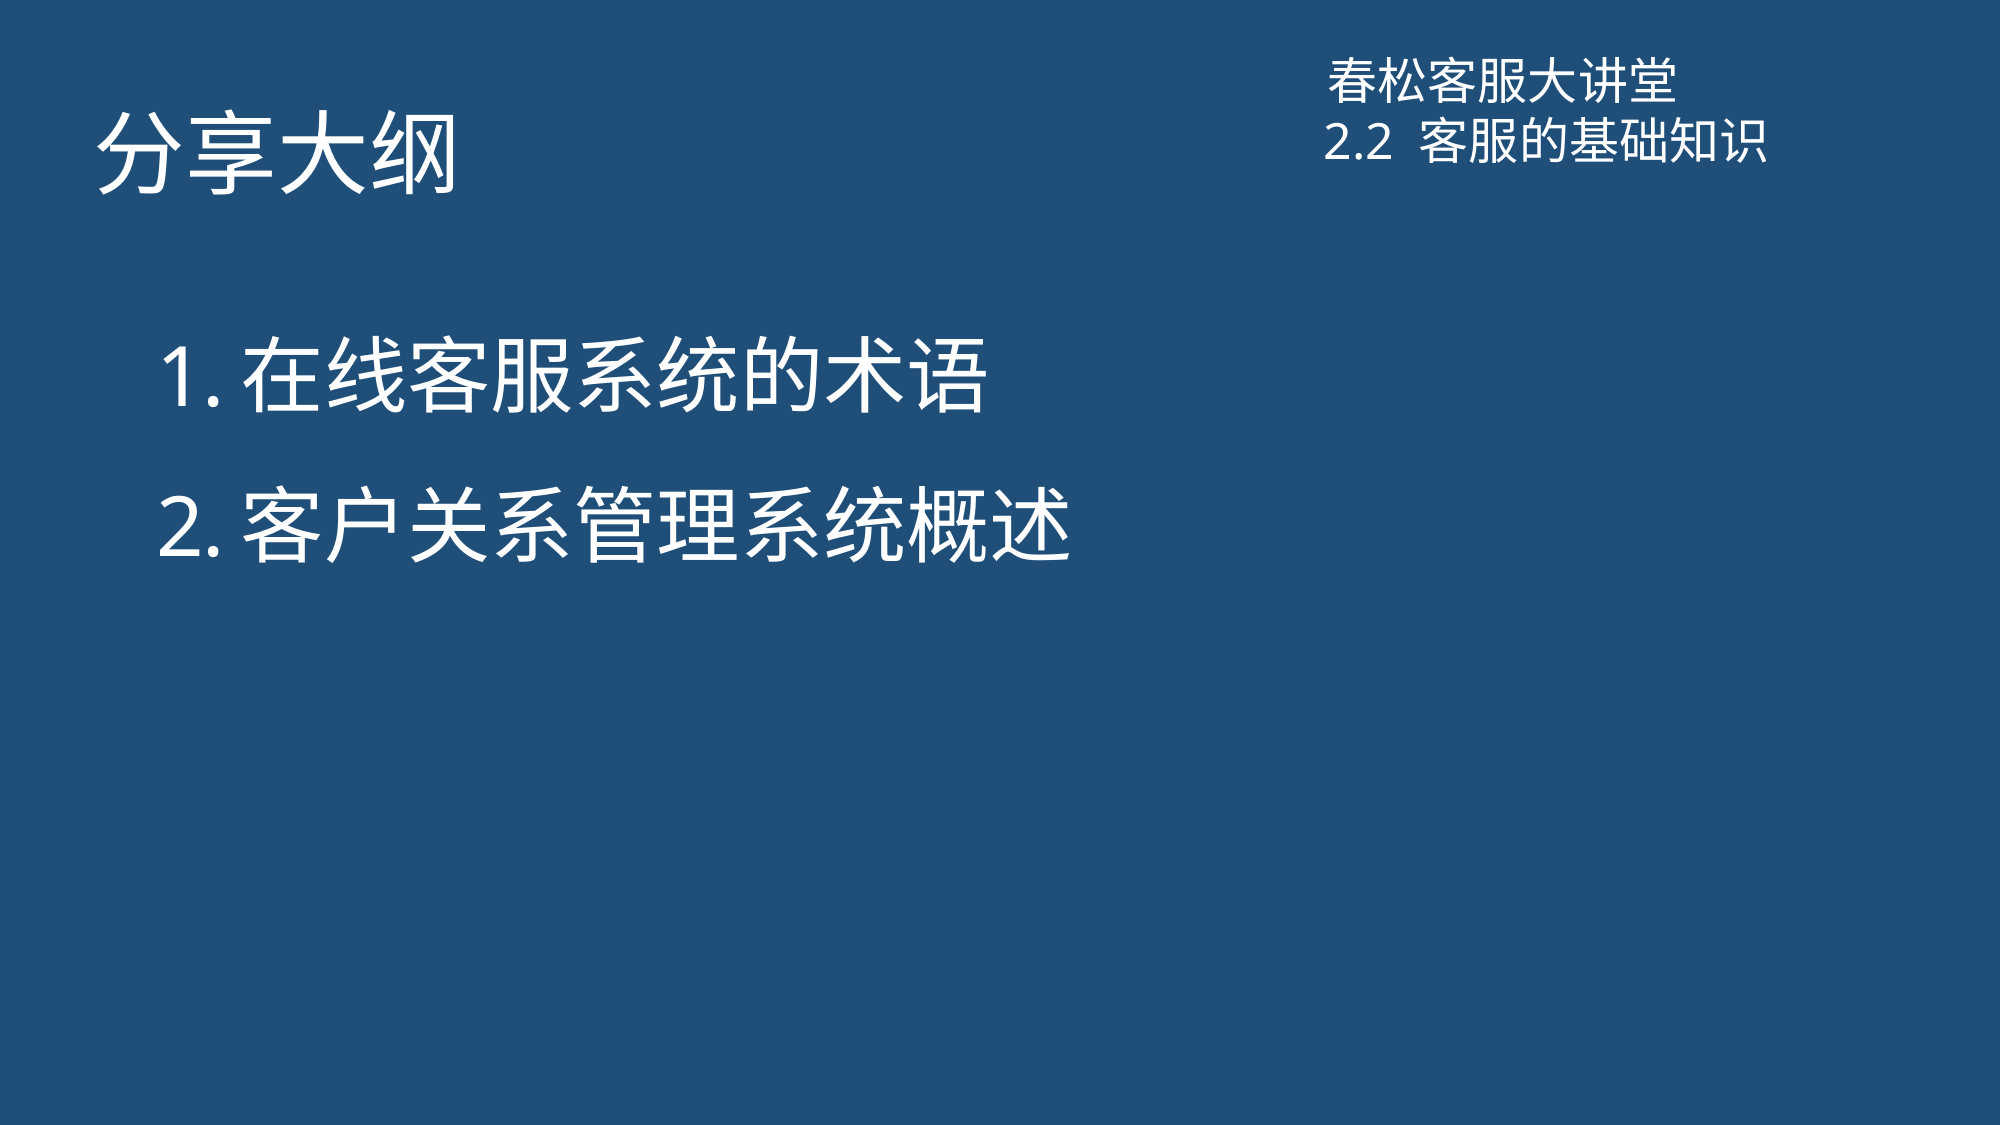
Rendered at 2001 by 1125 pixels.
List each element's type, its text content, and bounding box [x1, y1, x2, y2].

title 分享大纲 [79, 48, 1159, 267]
text_box 在线客服系统的术语 客户关系管理系统概述 [148, 266, 2000, 1031]
text_box 春松客服大讲堂 [1313, 41, 1693, 117]
text_box 2.2 客服的基础知识 [1308, 102, 1784, 178]
